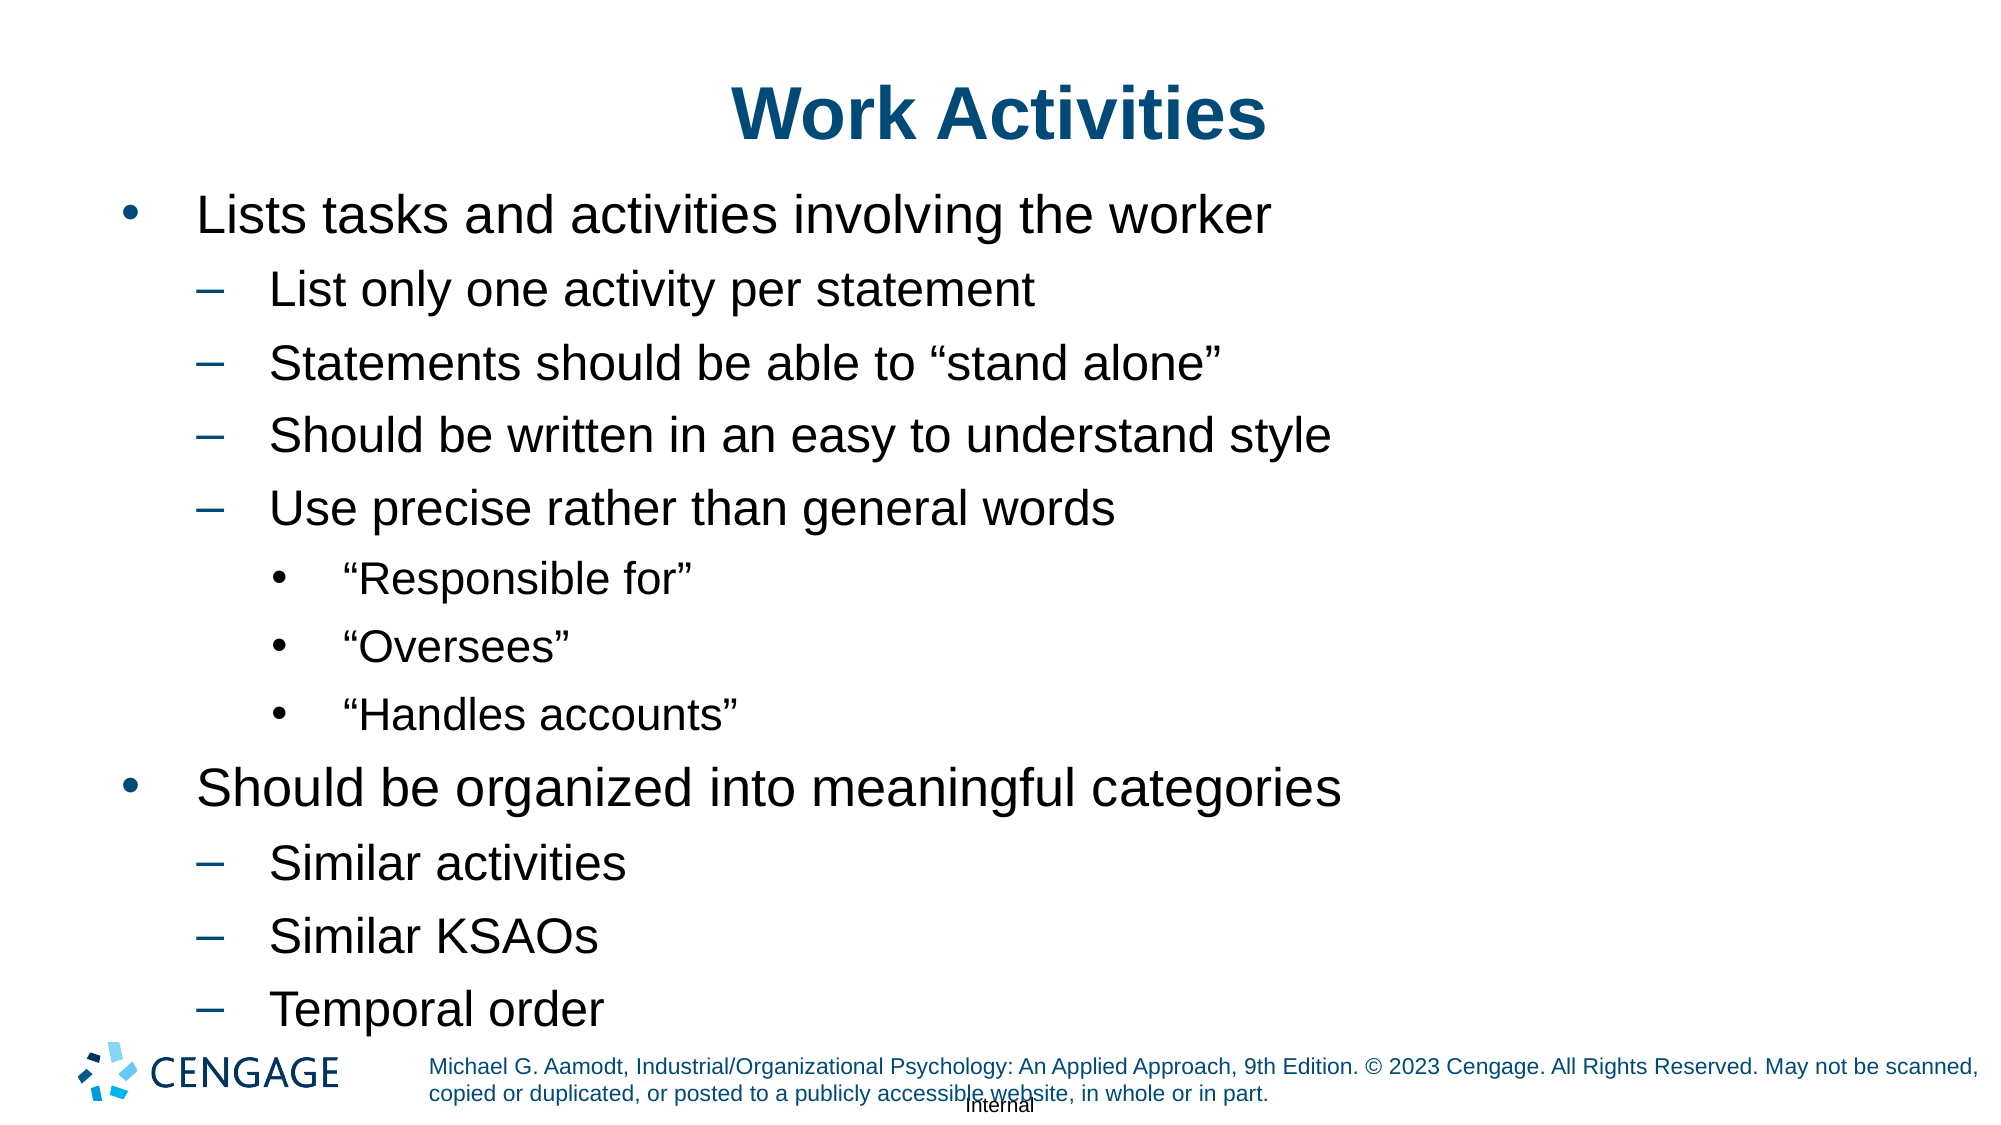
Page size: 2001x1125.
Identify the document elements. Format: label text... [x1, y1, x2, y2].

list Lists tasks and activities involving the worker List only one activity per statement Statements should be able to “stand alone” Should be written in an easy to understand style Use precise rather than general words “Responsible for” “Oversees” “Handles accounts” Should be organized into meaningful categories Similar activities Similar KSAOs Temporal order [121, 178, 1879, 967]
title Work Activities [137, 59, 1863, 171]
picture [78, 1042, 338, 1101]
